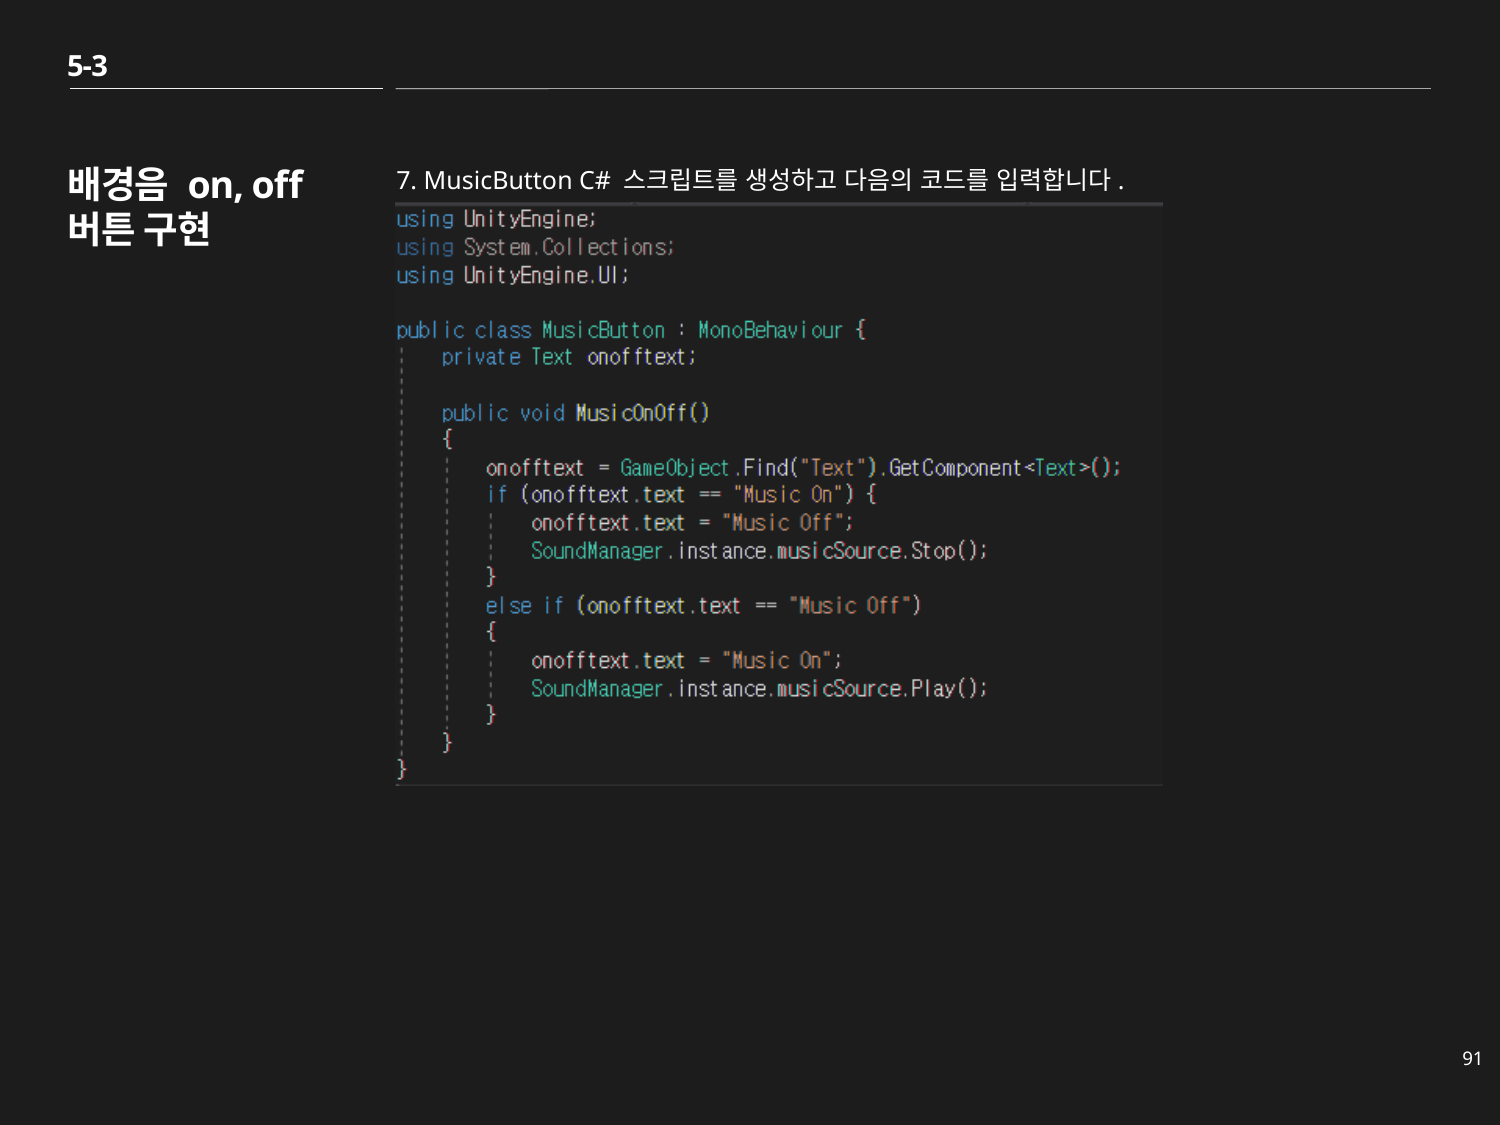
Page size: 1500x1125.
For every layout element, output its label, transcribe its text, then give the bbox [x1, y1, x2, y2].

text_box 91 [1377, 1039, 1499, 1080]
text_box 5-3 [52, 39, 123, 90]
text_box 7. MusicButton C# 스크립트를 생성하고 다음의 코드를 입력합니다. [381, 157, 1140, 202]
title 배경음 on, off 버튼 구현 [52, 153, 384, 395]
picture [395, 202, 1164, 786]
